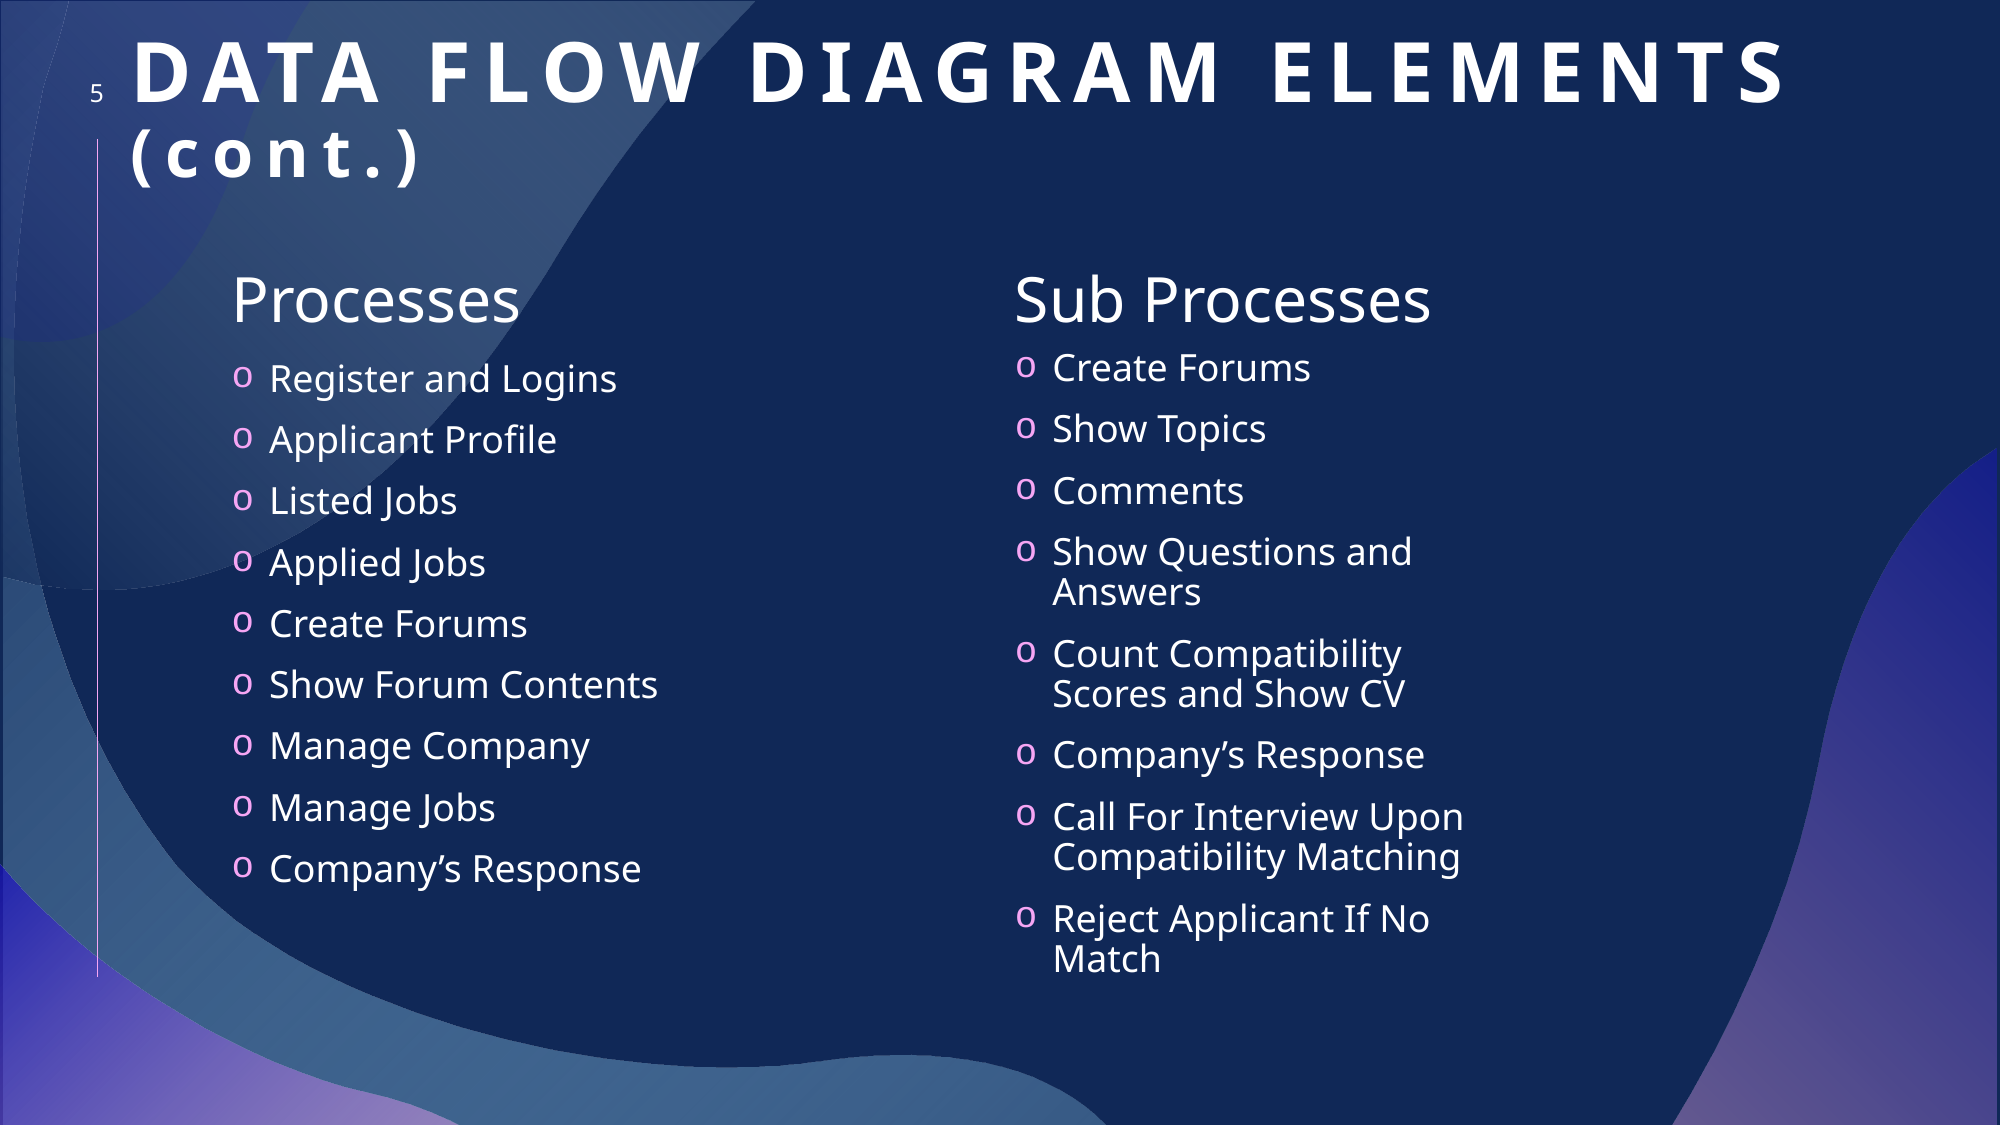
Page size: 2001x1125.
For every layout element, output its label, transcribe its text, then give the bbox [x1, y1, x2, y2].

list Sub Processes [999, 260, 1485, 341]
list Create Forums Show Topics Comments Show Questions and Answers Count Compatibility Scores and Show CV Company’s Response Call For Interview Upon Compatibility Matching Reject Applicant If No Match [999, 341, 1535, 913]
title Data flow diagram elements (cont.) [115, 93, 1946, 200]
list Processes [216, 260, 702, 342]
slide_number 5 [53, 67, 140, 119]
list Register and Logins Applicant Profile Listed Jobs Applied Jobs Create Forums Show Forum Contents Manage Company Manage Jobs Company’s Response [216, 352, 702, 913]
